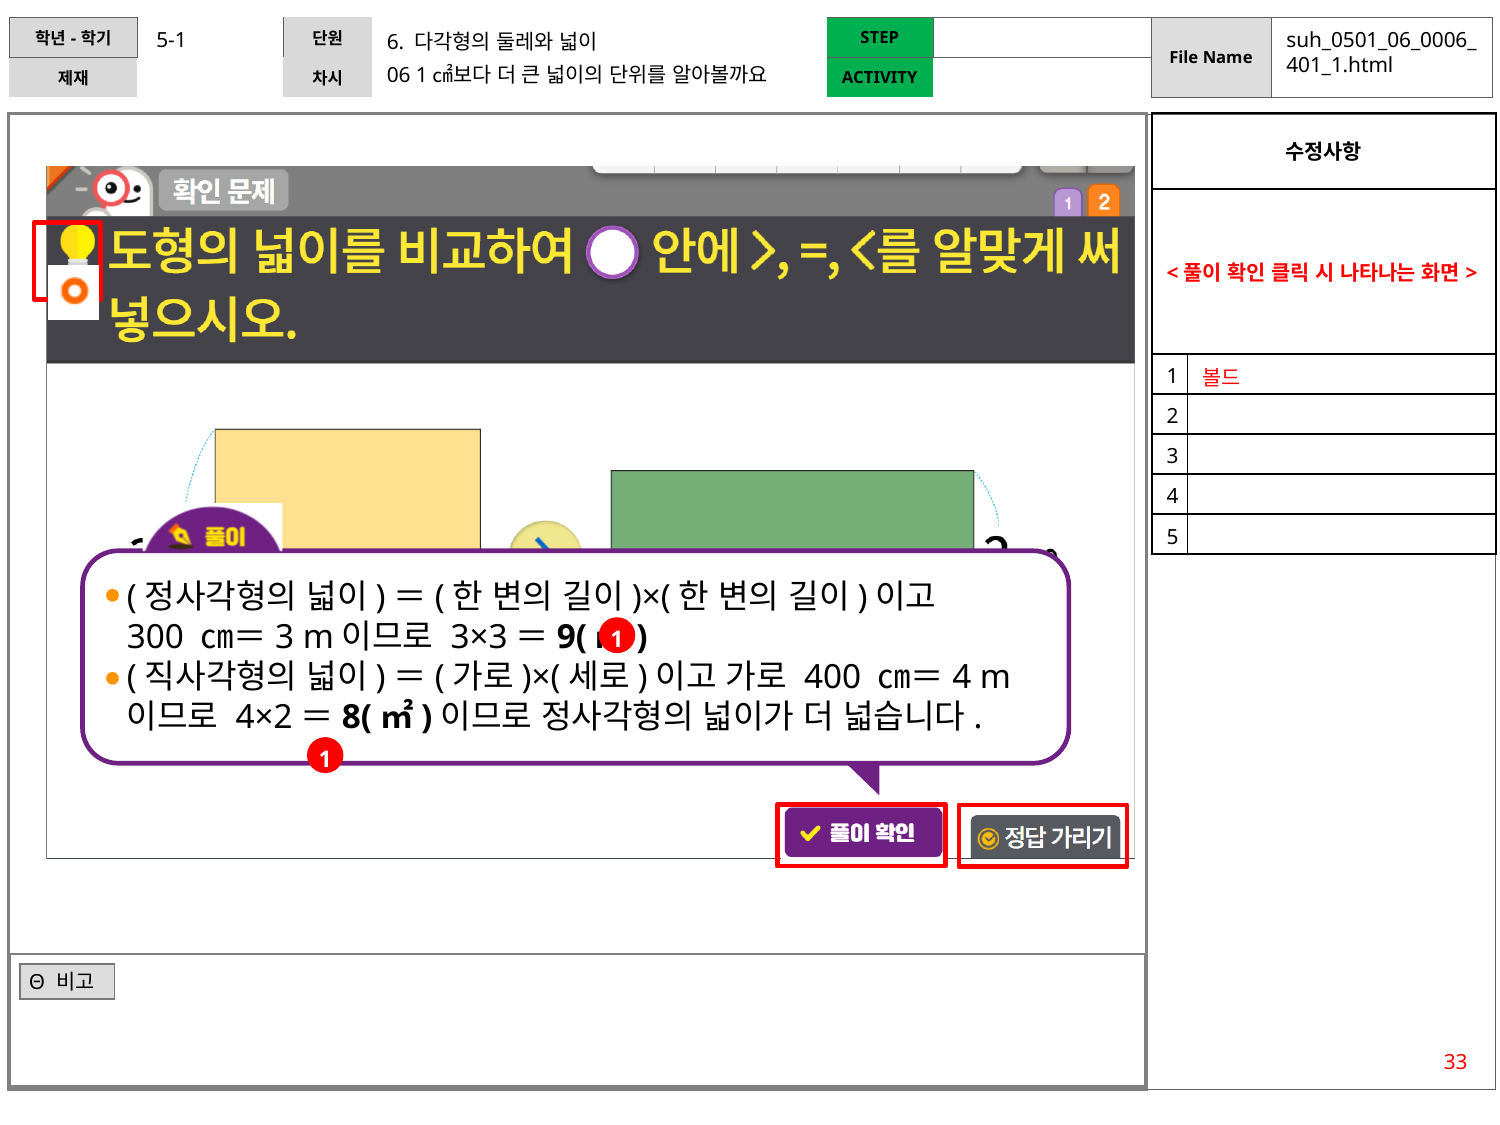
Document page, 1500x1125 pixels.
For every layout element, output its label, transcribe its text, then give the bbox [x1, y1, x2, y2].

text_box 5-1 [141, 18, 284, 55]
table_cell [1188, 475, 1495, 513]
table_cell 4 [1153, 475, 1187, 513]
table_cell 3 [1153, 435, 1187, 473]
table_cell [1188, 395, 1495, 433]
table_cell 2 [1153, 395, 1187, 433]
table_cell 5 [1153, 515, 1187, 553]
text_box 06 1㎠보다 더 큰 넓이의 단위를 알아볼까요 [372, 54, 816, 102]
table_cell 볼드 [1188, 355, 1495, 393]
table_cell <풀이 확인 클릭 시 나타나는 화면> [1153, 190, 1495, 353]
table_cell [1188, 515, 1495, 553]
text_box 6. 다각형의 둘레와 넓이 [372, 21, 715, 57]
table_header 수정사항 [1153, 114, 1495, 188]
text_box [82, 503, 1074, 796]
table_cell 1 [1153, 355, 1187, 393]
table_cell [1188, 435, 1495, 473]
text_box suh_0501_06_0006_401_1.html [1271, 18, 1500, 84]
text_box [32, 221, 40, 302]
picture [45, 166, 1135, 860]
